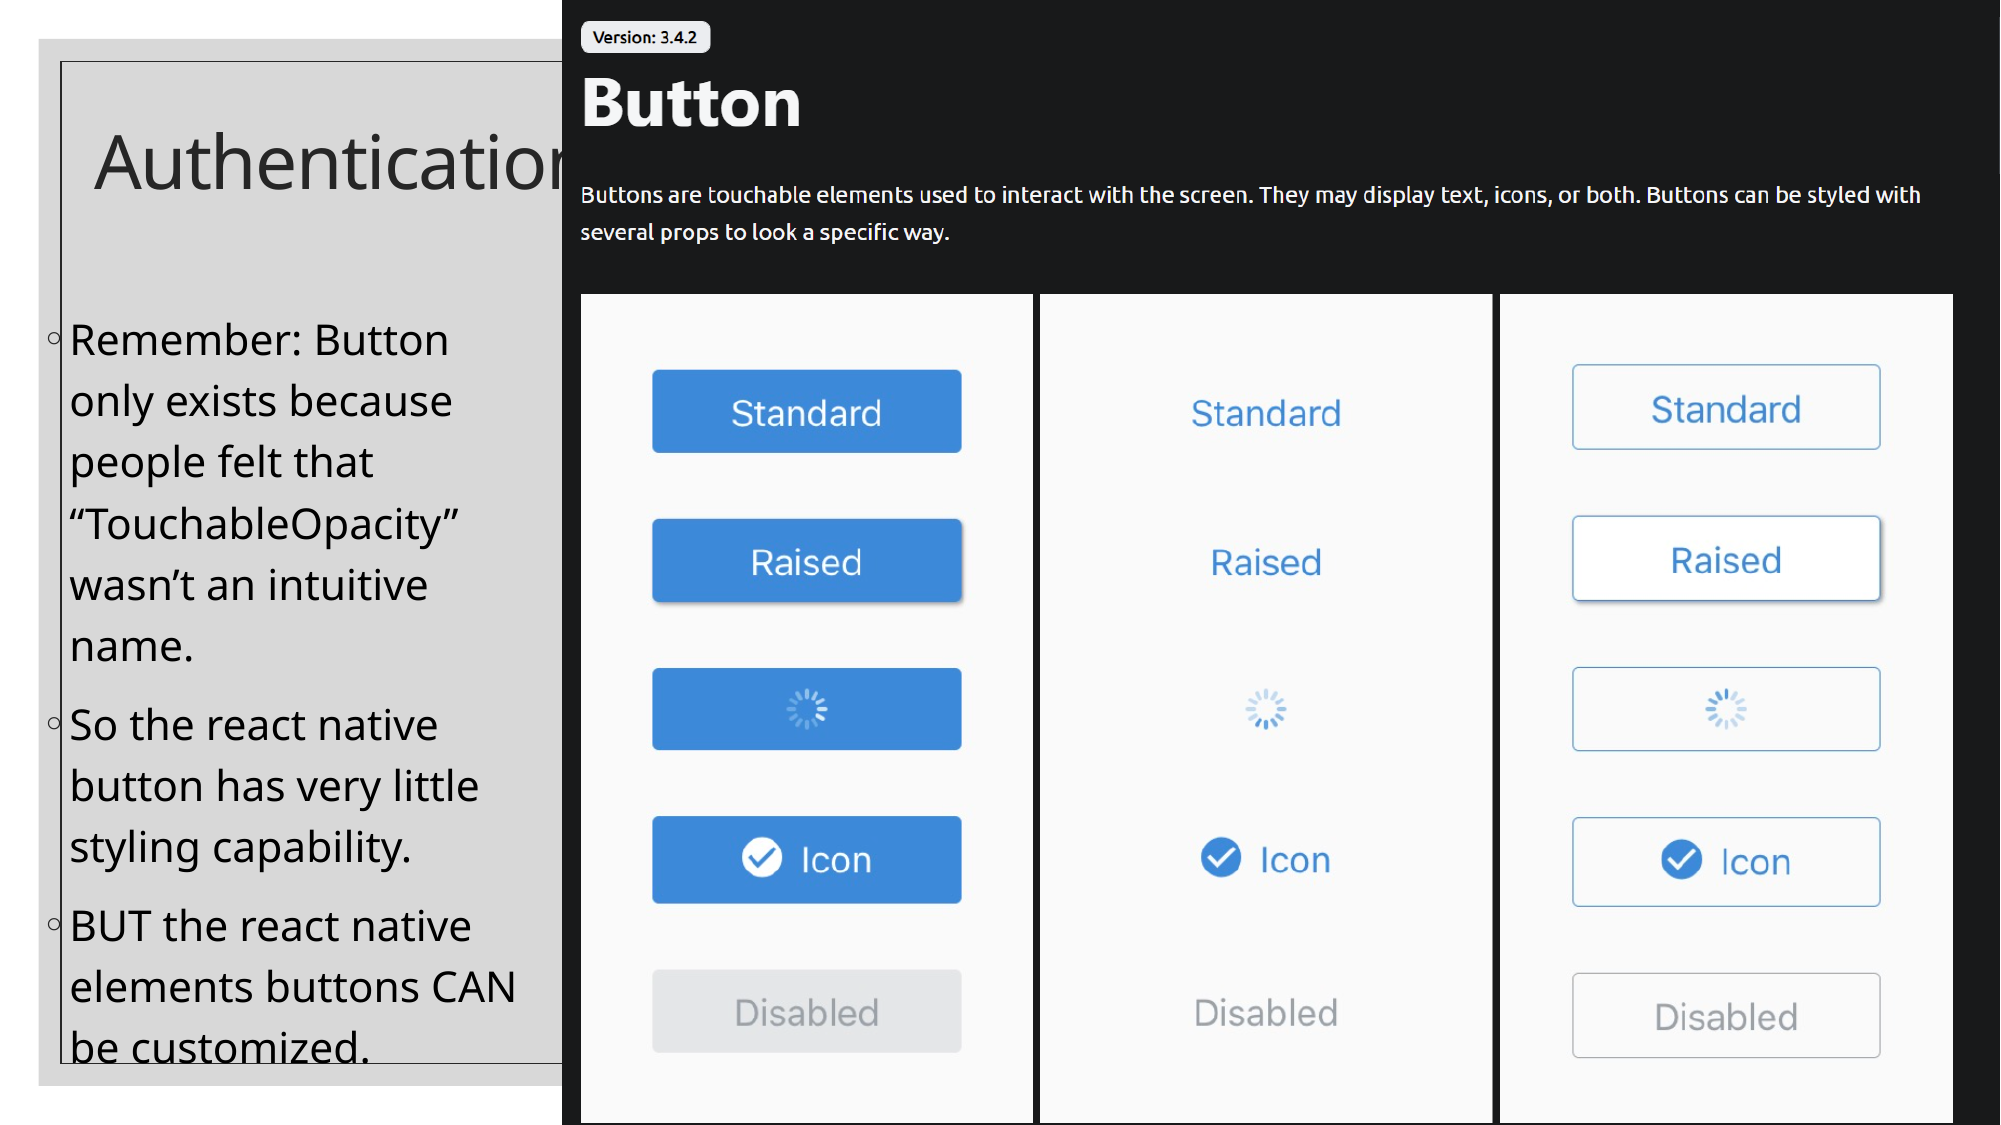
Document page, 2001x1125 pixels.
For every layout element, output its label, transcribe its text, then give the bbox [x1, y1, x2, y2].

picture [562, 0, 2000, 1125]
list Remember: Button only exists because people felt that “TouchableOpacity” wasn’t an intuitive name. So the react native button has very little styling capability. BUT the react native elements buttons CAN be customized. [26, 295, 556, 1081]
title Authentication Screens [79, 52, 557, 278]
